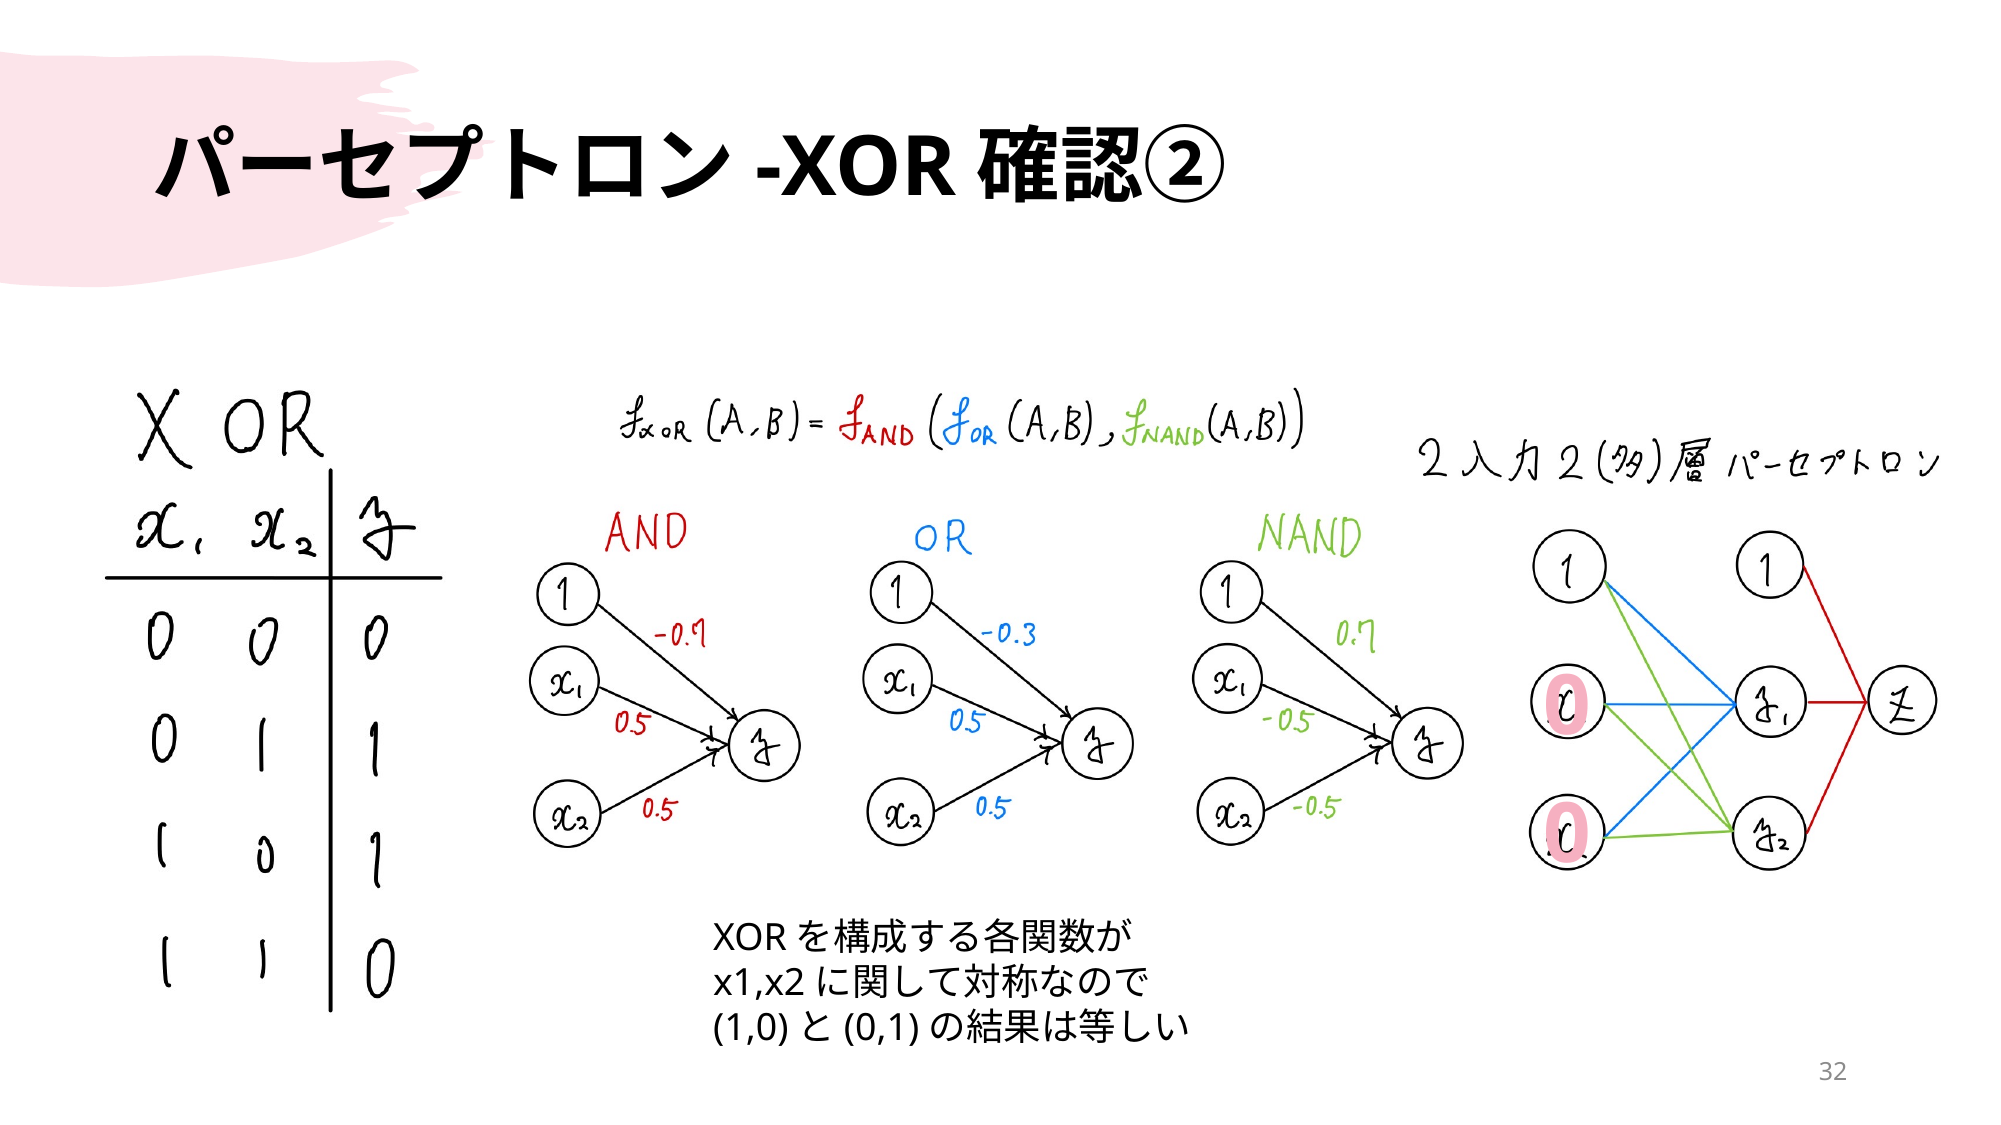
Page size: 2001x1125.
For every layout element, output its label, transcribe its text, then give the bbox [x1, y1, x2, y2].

slide_number 32 [1412, 1042, 1863, 1103]
title パーセプトロン-XOR確認② [137, 59, 1863, 278]
text_box XORを構成する各関数が x1,x2に関して対称なので (1,0)と(0,1)の結果は等しい [698, 931, 1240, 1101]
picture [511, 345, 1955, 931]
picture [14, 320, 465, 1103]
